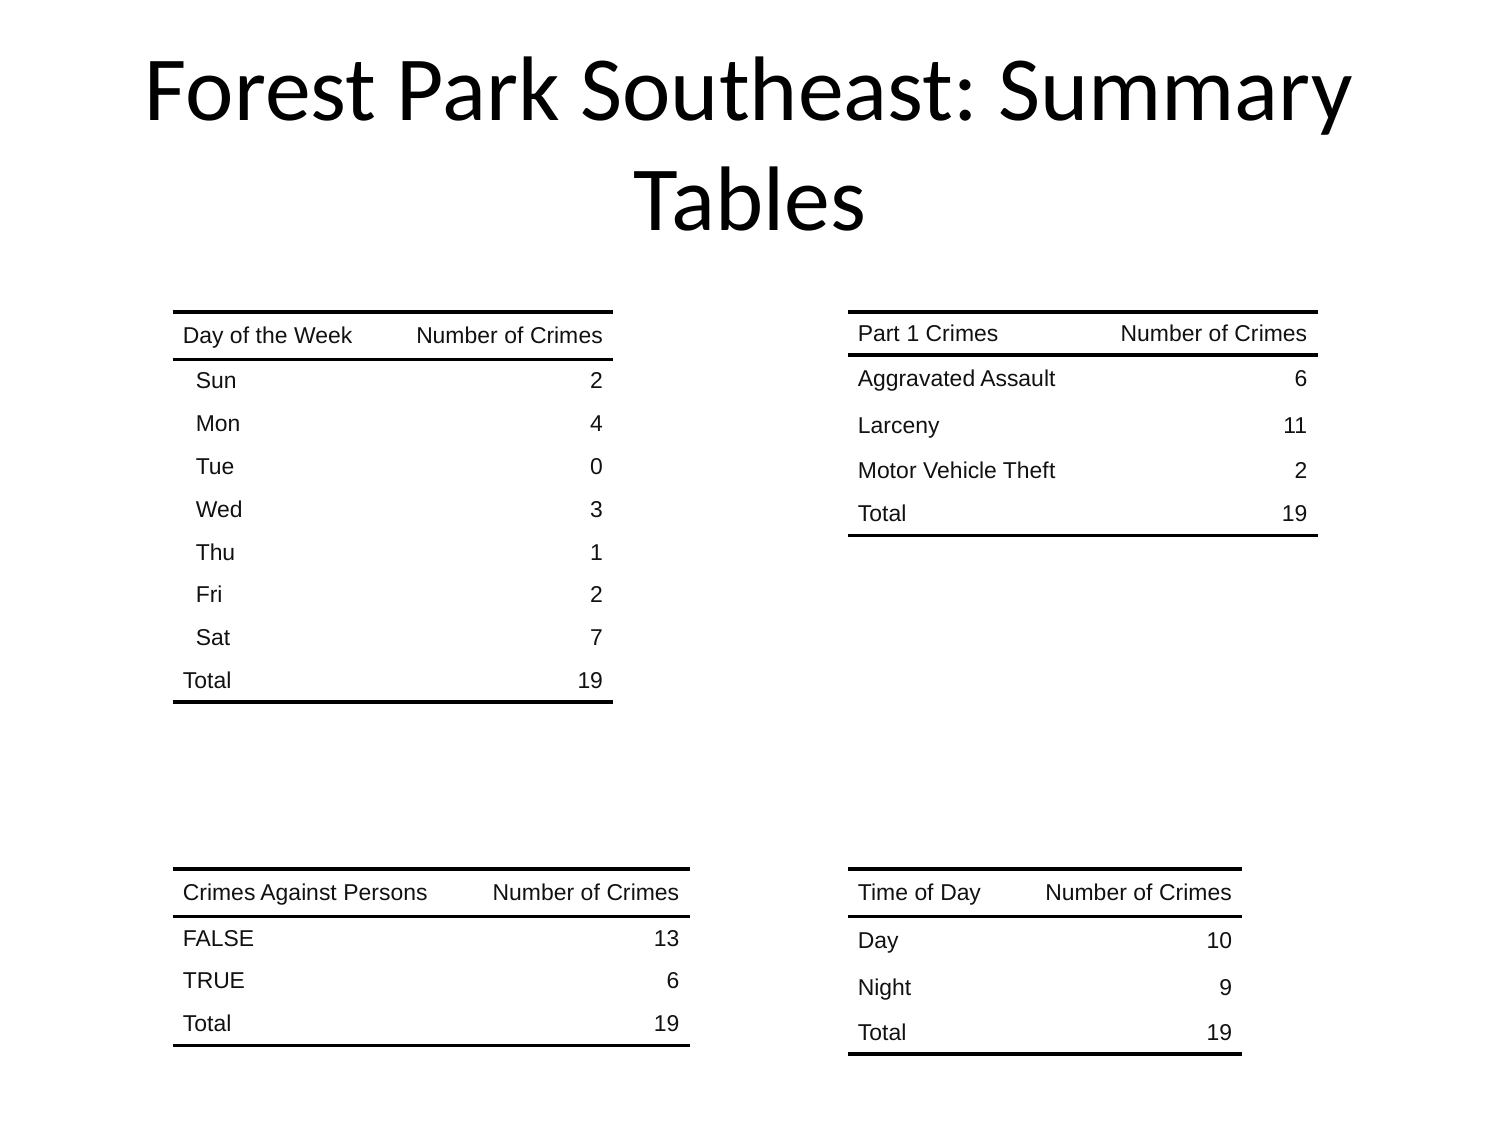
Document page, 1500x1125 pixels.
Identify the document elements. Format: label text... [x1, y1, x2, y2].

table_cell Sat [173, 616, 385, 659]
table_cell 6 [1089, 357, 1318, 402]
table_header Number of Crimes [1014, 871, 1242, 915]
title Forest Park Southeast: Summary Tables [75, 45, 1425, 233]
table_cell TRUE [173, 960, 461, 1002]
table_cell 3 [385, 488, 613, 531]
table_cell FALSE [173, 918, 461, 960]
table_header Crimes Against Persons [173, 871, 461, 915]
table_cell 0 [385, 445, 613, 488]
table_cell 4 [385, 402, 613, 445]
table_header Day of the Week [173, 314, 385, 358]
table_cell 6 [461, 960, 690, 1002]
table_header Number of Crimes [1089, 314, 1318, 353]
table_cell 10 [1014, 918, 1242, 964]
table_cell Tue [173, 445, 385, 488]
table_cell Aggravated Assault [848, 357, 1089, 402]
table_cell Motor Vehicle Theft [848, 449, 1089, 493]
table_cell Night [848, 964, 1014, 1011]
table_header Time of Day [848, 871, 1014, 915]
table_cell Day [848, 918, 1014, 964]
table_cell Wed [173, 488, 385, 531]
table_cell 1 [385, 531, 613, 574]
table_cell Sun [173, 361, 385, 402]
table_cell 2 [385, 361, 613, 402]
table_header Part 1 Crimes [848, 314, 1089, 353]
table_cell 9 [1014, 964, 1242, 1011]
table_cell Larceny [848, 402, 1089, 449]
table_cell 19 [1089, 493, 1318, 534]
table_cell 19 [385, 659, 613, 700]
table_header Number of Crimes [461, 871, 690, 915]
table_header Number of Crimes [385, 314, 613, 358]
table_cell 13 [461, 918, 690, 960]
table_cell 7 [385, 616, 613, 659]
table_cell 11 [1089, 402, 1318, 449]
table_cell Total [848, 493, 1089, 534]
table_cell 2 [385, 574, 613, 616]
table_cell Total [848, 1011, 1014, 1052]
table_cell Mon [173, 402, 385, 445]
table_cell 19 [461, 1002, 690, 1044]
table_cell Total [173, 1002, 461, 1044]
table_cell 2 [1089, 449, 1318, 493]
table_cell Thu [173, 531, 385, 574]
table_cell Total [173, 659, 385, 700]
table_cell Fri [173, 574, 385, 616]
table_cell 19 [1014, 1011, 1242, 1052]
